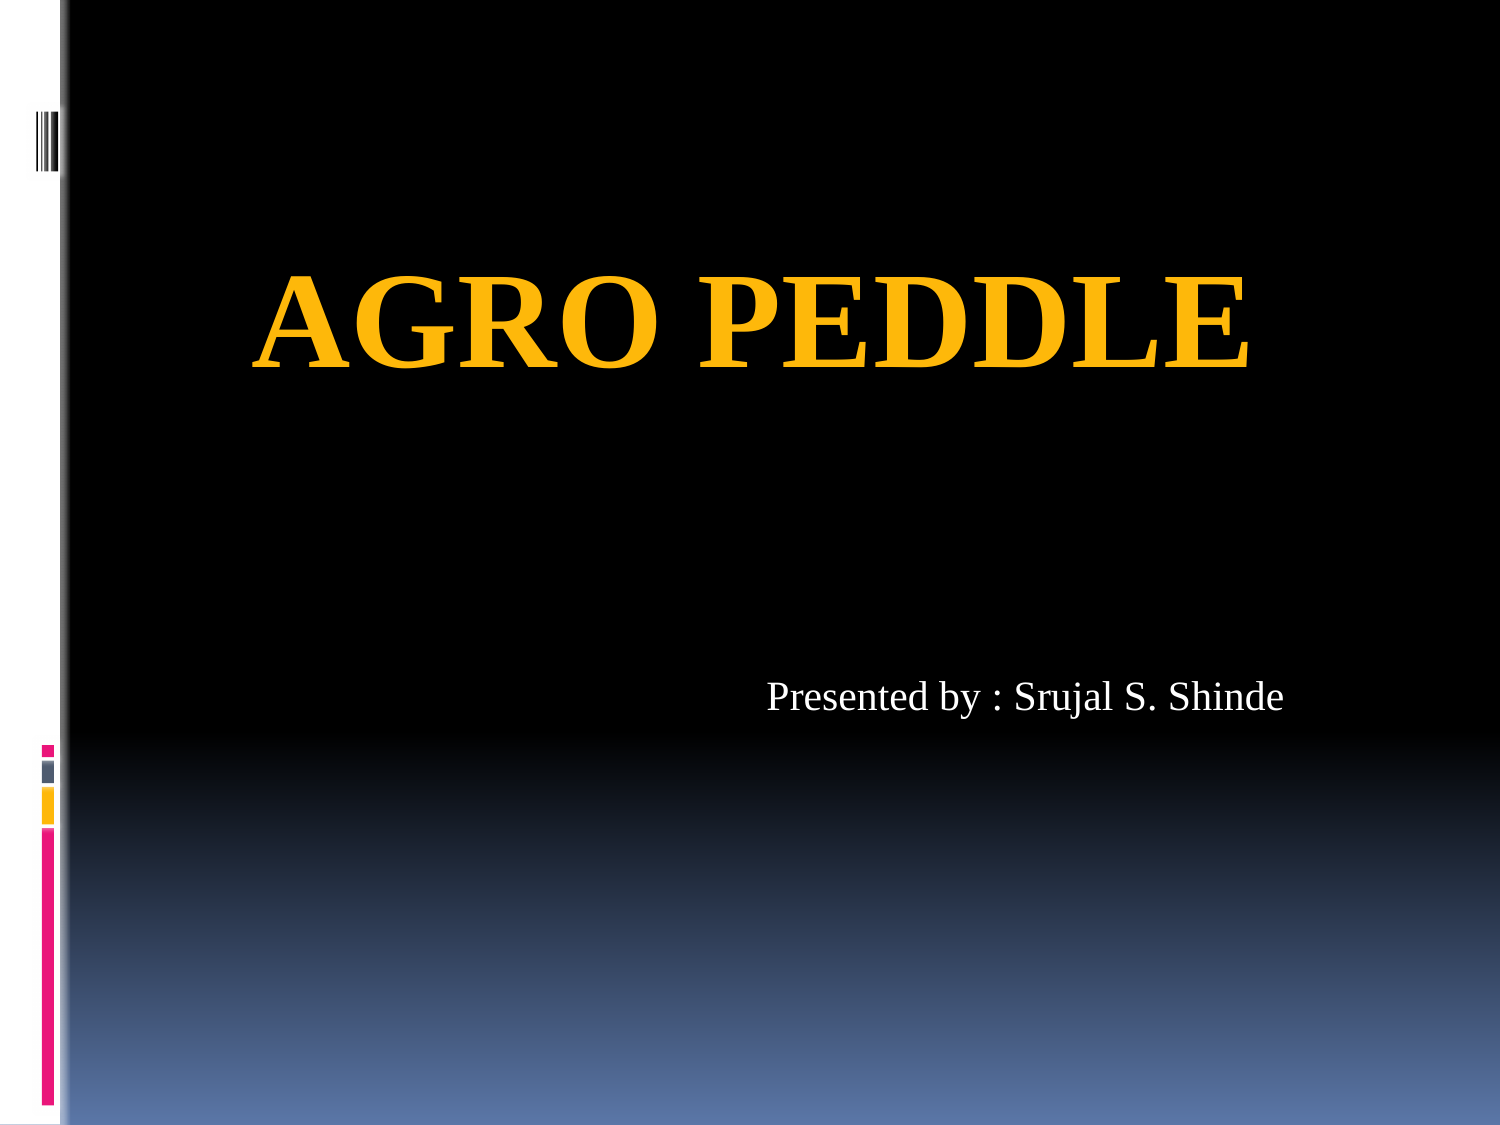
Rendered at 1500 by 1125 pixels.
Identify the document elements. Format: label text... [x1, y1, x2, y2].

subtitle Presented by : Srujal S. Shinde [450, 539, 1500, 827]
title Agro peddle [117, 222, 1393, 464]
